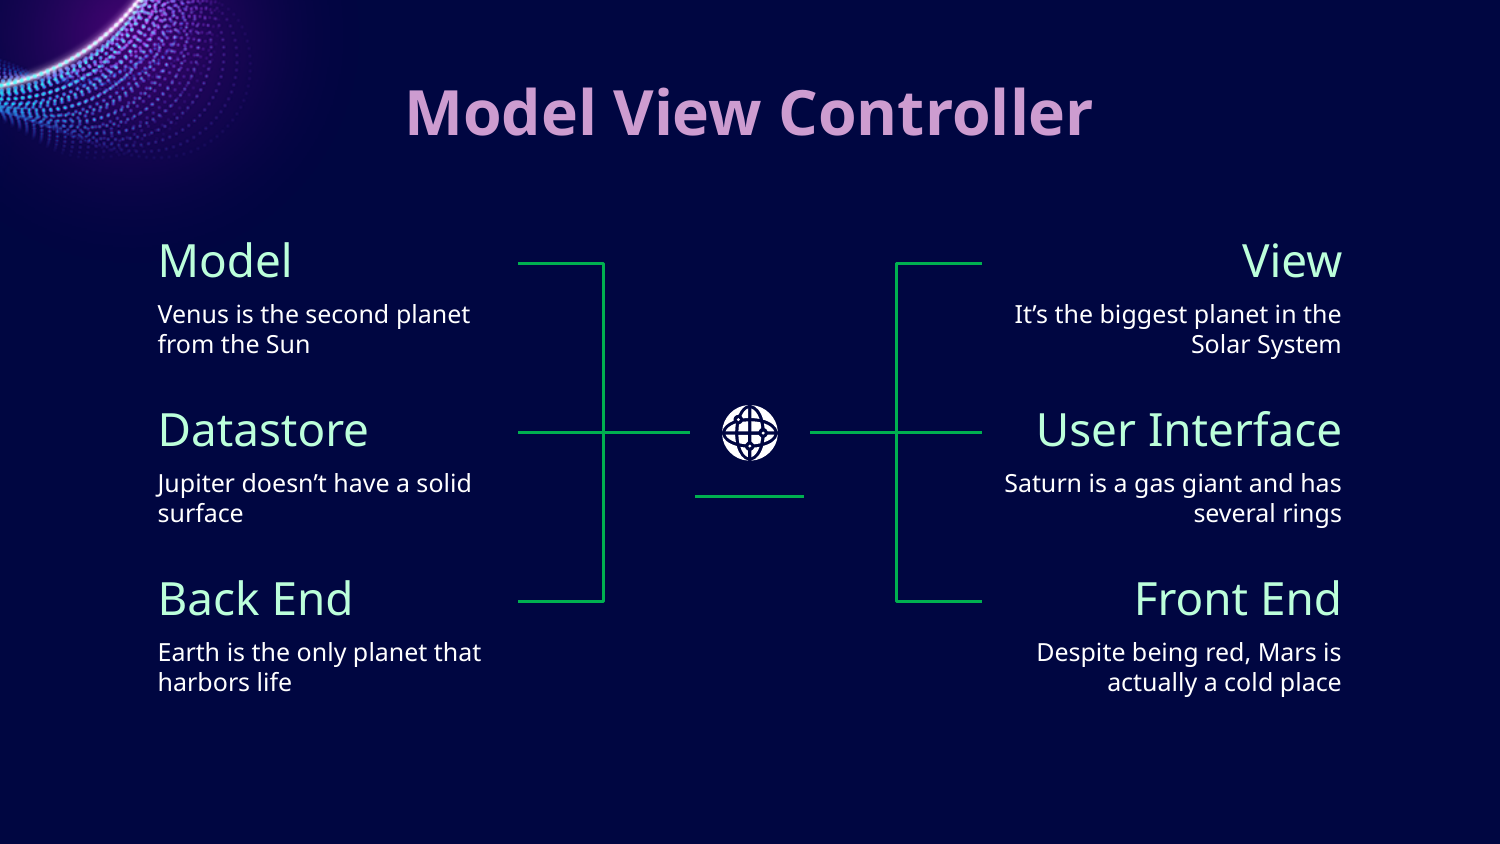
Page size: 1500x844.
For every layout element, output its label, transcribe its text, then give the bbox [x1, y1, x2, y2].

text_box Datastore [142, 395, 512, 452]
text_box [517, 263, 690, 431]
text_box It’s the biggest planet in the Solar System [988, 283, 1358, 372]
title Model View Controller [117, 58, 1382, 153]
text_box View [982, 226, 1358, 283]
text_box Saturn is a gas giant and has several rings [988, 452, 1358, 541]
text_box Back End [142, 564, 518, 621]
text_box [696, 372, 804, 494]
picture [0, 0, 409, 299]
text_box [721, 404, 778, 461]
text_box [517, 432, 690, 603]
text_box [809, 432, 983, 603]
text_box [809, 263, 983, 431]
text_box User Interface [988, 395, 1358, 452]
text_box Front End [982, 564, 1358, 621]
text_box Model [142, 226, 518, 283]
text_box Despite being red, Mars is actually a cold place [982, 621, 1358, 710]
text_box Jupiter doesn’t have a solid surface [142, 452, 512, 541]
text_box Venus is the second planet from the Sun [142, 283, 512, 372]
text_box Earth is the only planet that harbors life [142, 621, 518, 710]
